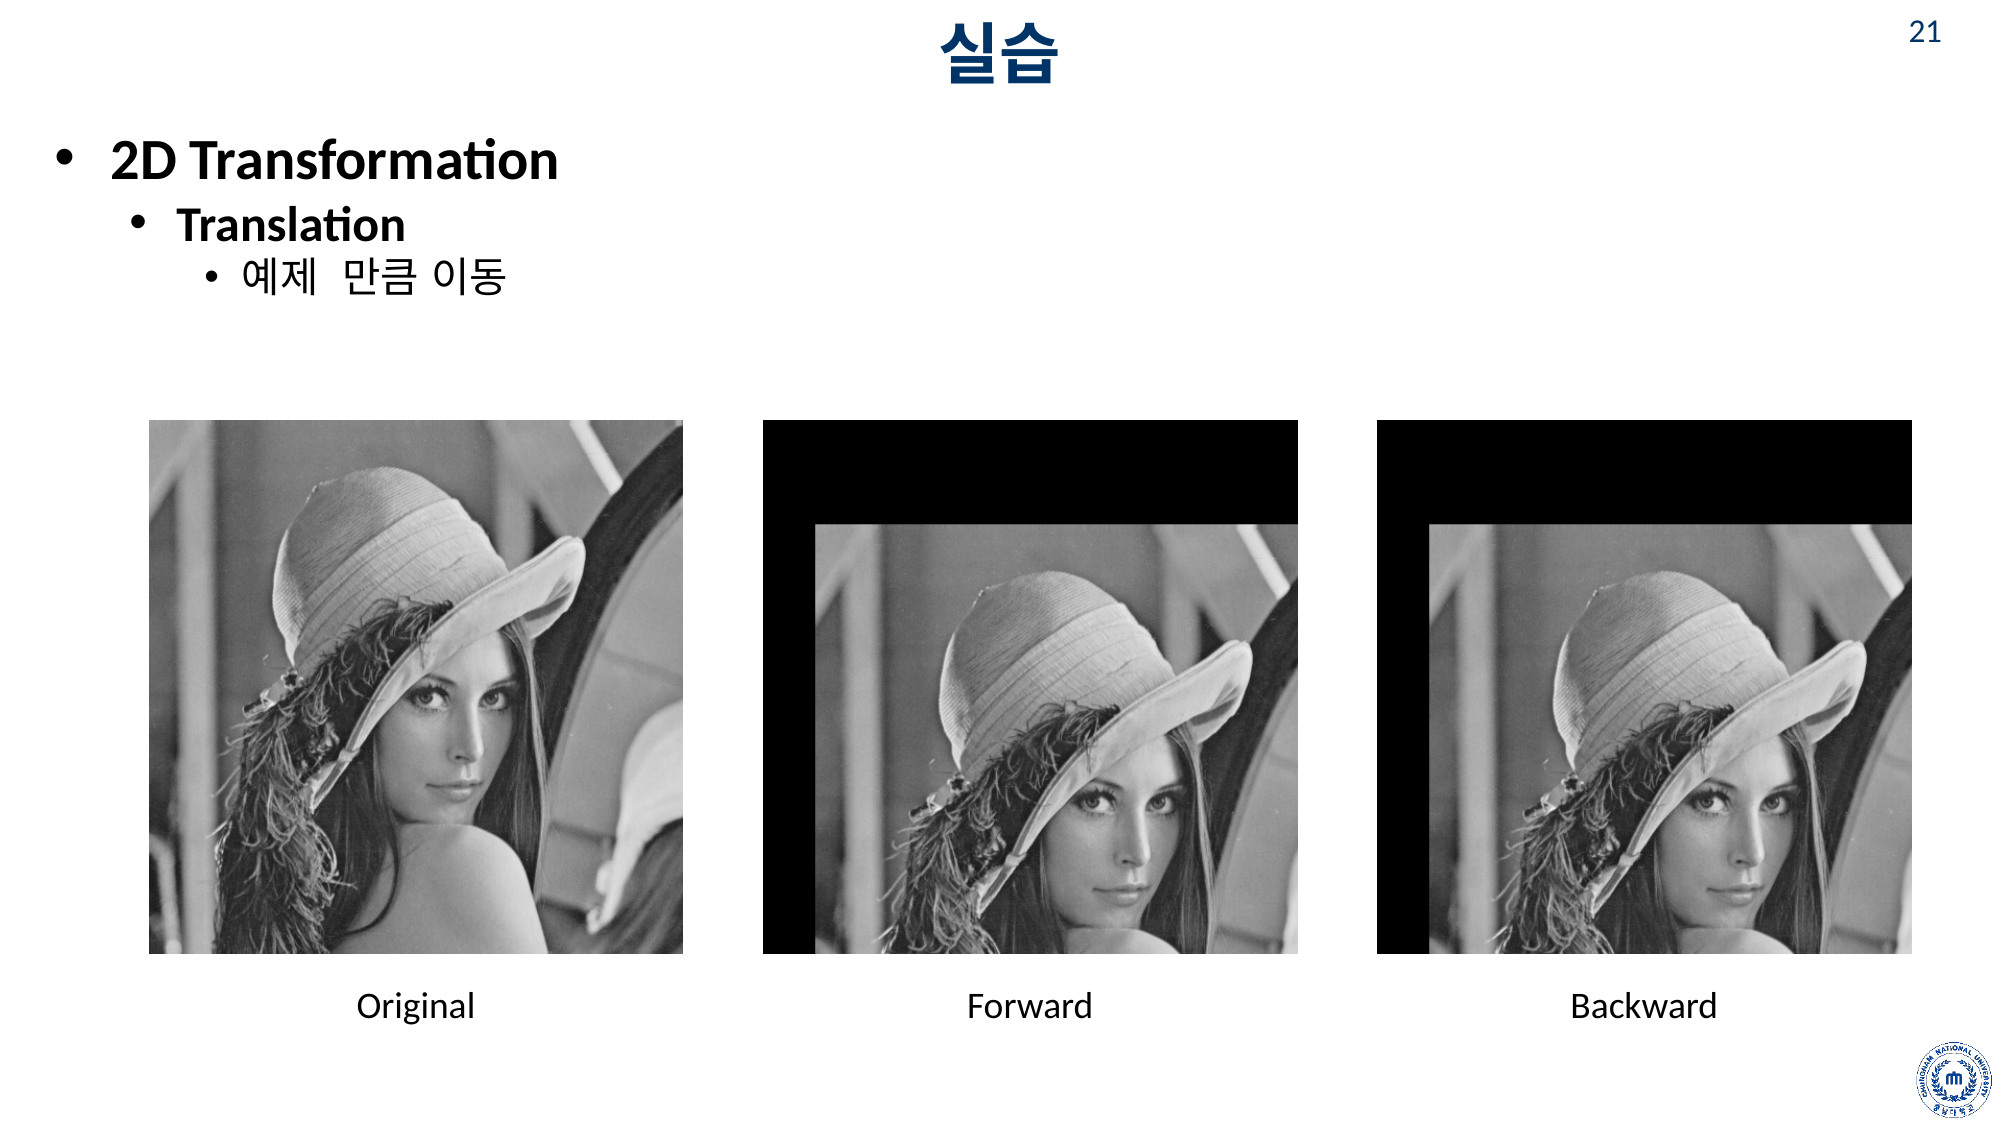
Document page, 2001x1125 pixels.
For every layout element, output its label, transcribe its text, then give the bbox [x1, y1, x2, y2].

picture [763, 420, 1298, 955]
picture [149, 420, 684, 955]
picture [1916, 1042, 1994, 1118]
text_box Original [341, 973, 491, 1034]
picture [1377, 420, 1912, 955]
title 실습 [279, 2, 1721, 102]
text_box Backward [1555, 973, 1734, 1034]
text_box Forward [952, 973, 1109, 1034]
